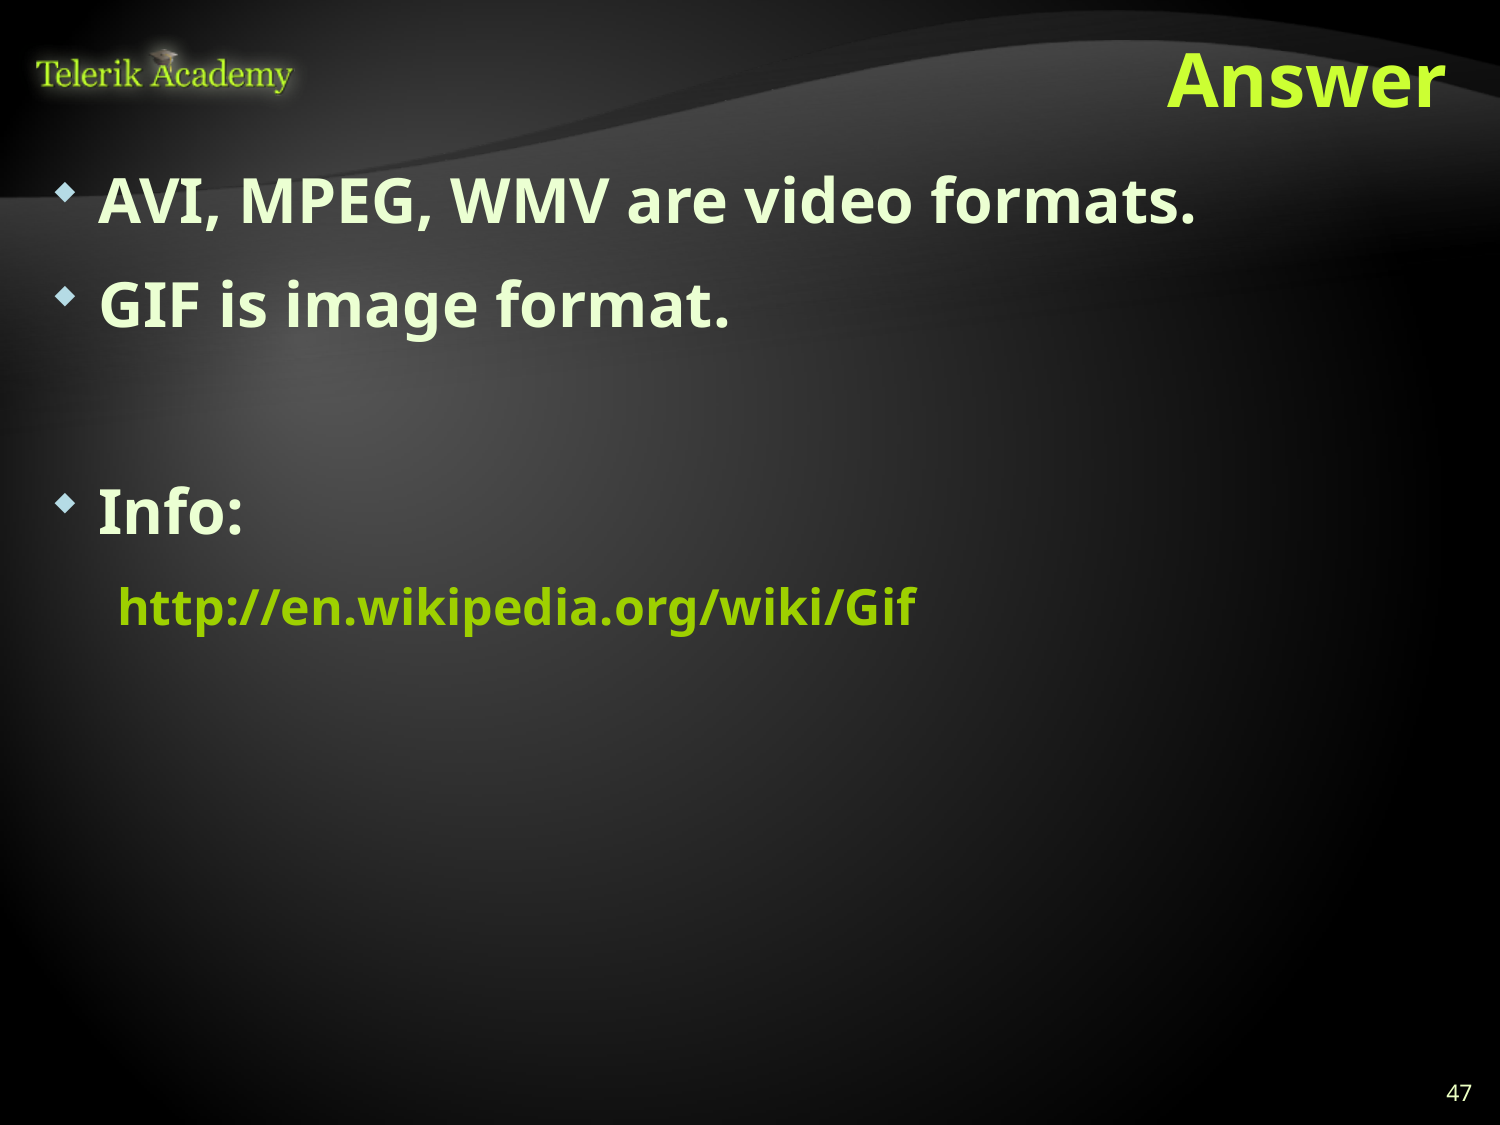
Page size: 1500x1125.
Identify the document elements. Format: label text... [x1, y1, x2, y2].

list AVI, MPEG, WMV are video formats. GIF is image format. Info: http://en.wikipedia.org/wiki/Gif [37, 149, 1463, 1100]
picture [0, 0, 1500, 1125]
title Answer [300, 12, 1463, 149]
slide_number 47 [1412, 1074, 1488, 1113]
